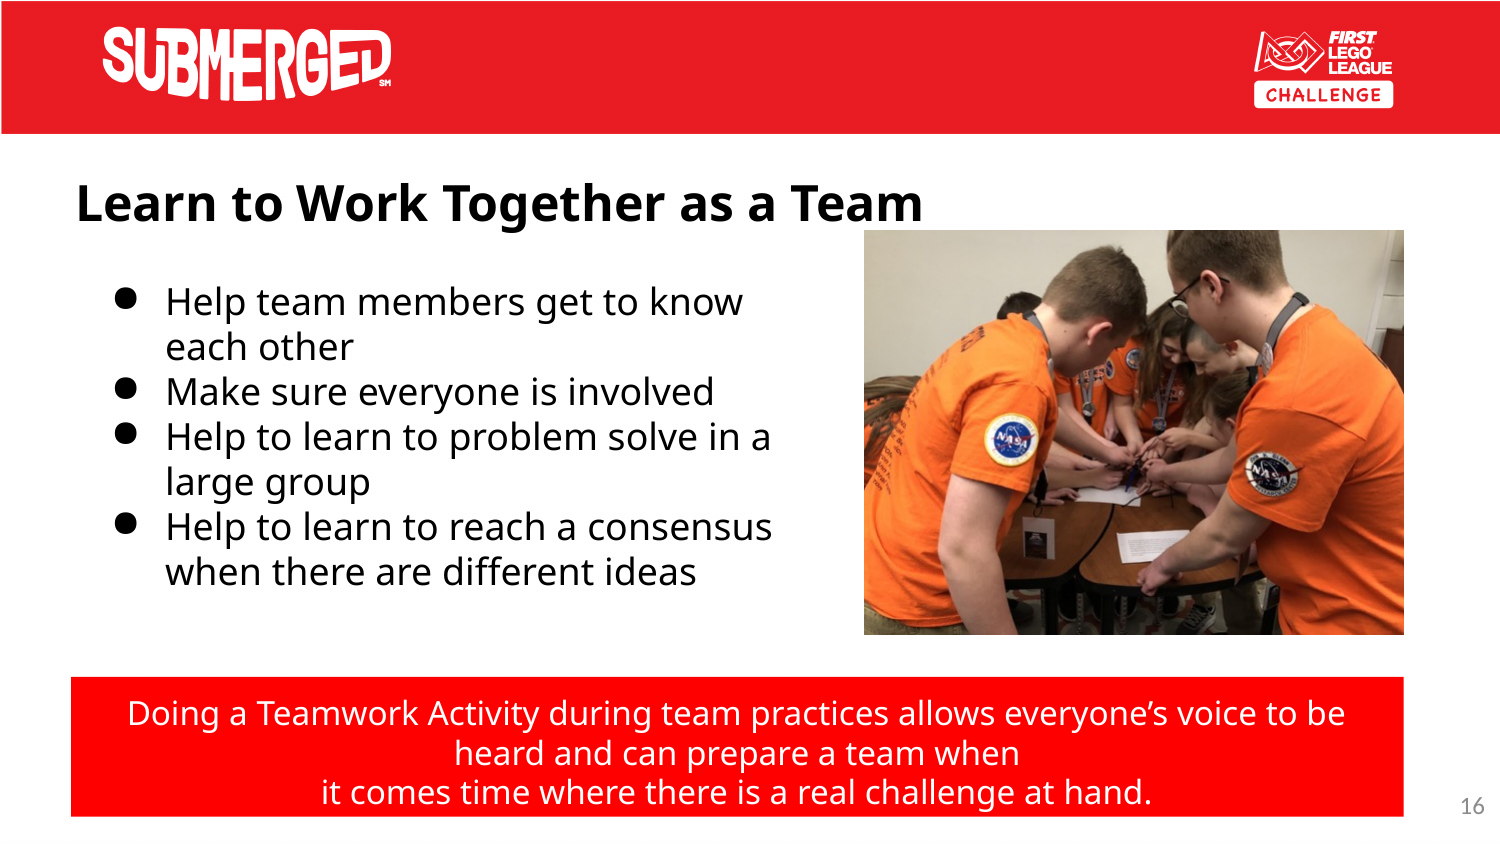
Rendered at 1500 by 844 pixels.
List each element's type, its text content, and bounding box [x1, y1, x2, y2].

list Help team members get to know each other Make sure everyone is involved Help to learn to problem solve in a large group Help to learn to reach a consensus when there are different ideas [74, 269, 815, 676]
text_box Doing a Teamwork Activity during team practices allows everyone’s voice to be heard and can prepare a team when it comes time where there is a real challenge at hand. [71, 676, 1404, 817]
title Learn to Work Together as a Team [74, 155, 1436, 248]
picture [0, 0, 1500, 844]
slide_number 16 [1161, 781, 1500, 828]
